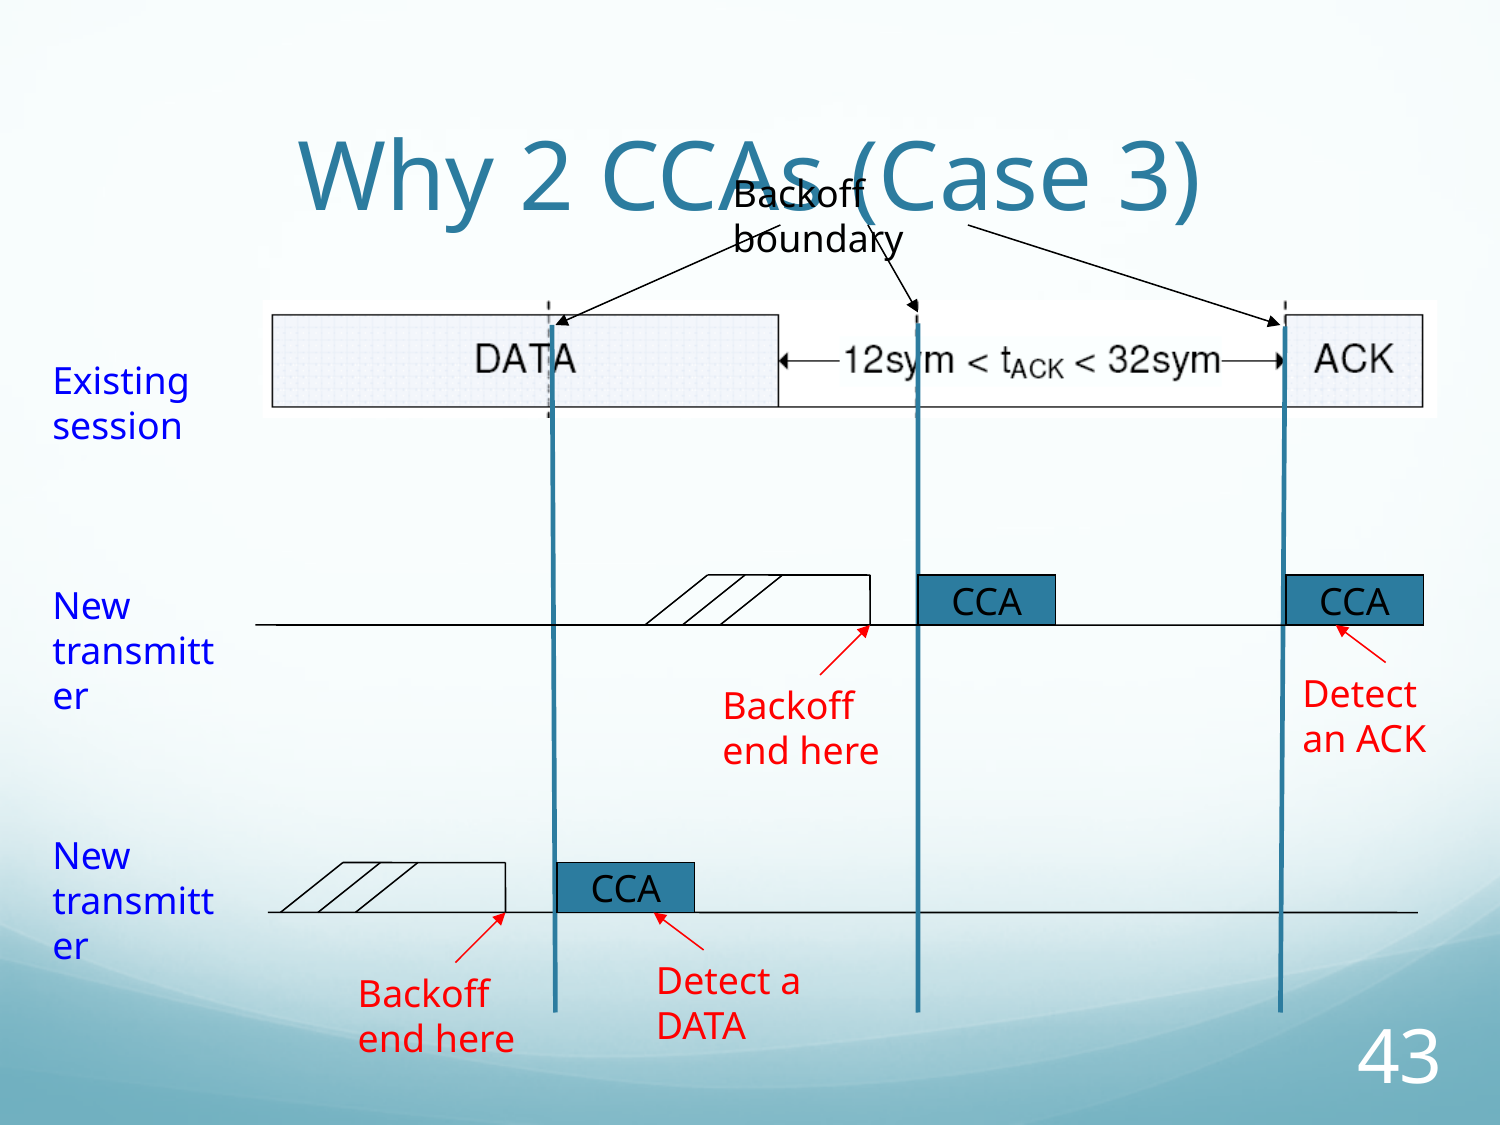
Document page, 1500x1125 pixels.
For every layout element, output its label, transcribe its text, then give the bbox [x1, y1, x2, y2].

text_box [653, 912, 704, 951]
text_box Backoff end here [707, 674, 895, 780]
text_box Detect a DATA [641, 949, 829, 1055]
text_box CCA [557, 862, 695, 913]
text_box CCA [1285, 575, 1424, 625]
text_box New transmitter [37, 824, 250, 975]
picture [261, 299, 1438, 419]
text_box [455, 912, 506, 963]
text_box [819, 624, 871, 676]
text_box New transmitter [37, 574, 250, 725]
slide_number 43 [1295, 1029, 1459, 1090]
text_box Detect an ACK [1287, 662, 1475, 768]
text_box CCA [918, 575, 1056, 625]
text_box Existing session [37, 349, 238, 455]
text_box Backoff end here [342, 962, 531, 1068]
text_box Backoff boundary [717, 162, 1043, 268]
title Why 2 CCAs (Case 3) [90, 17, 1410, 237]
text_box [1335, 624, 1386, 663]
